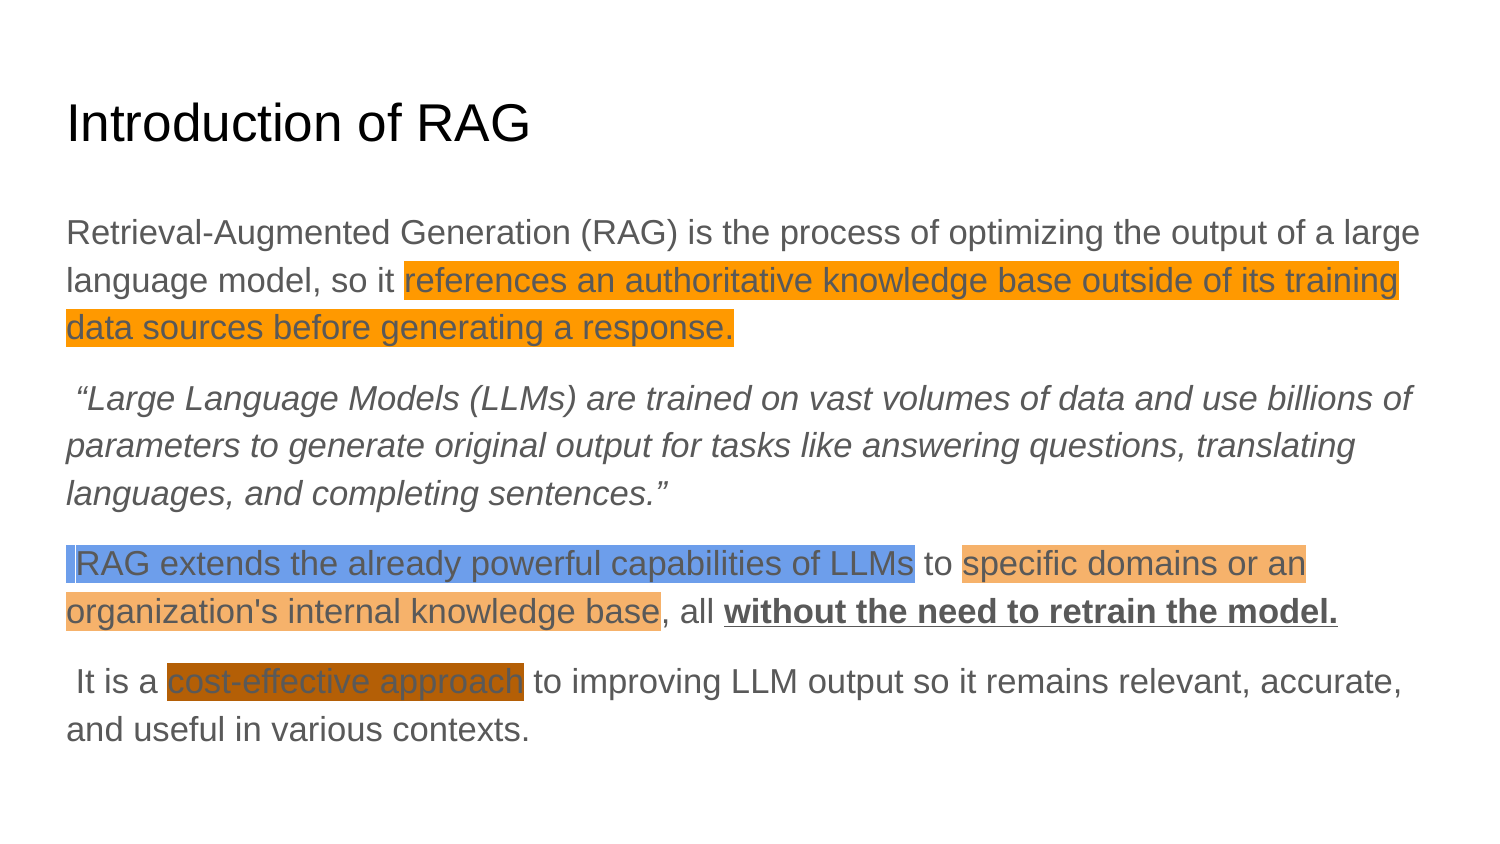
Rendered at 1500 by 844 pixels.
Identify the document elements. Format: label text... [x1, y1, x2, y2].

title Introduction of RAG [51, 72, 1449, 167]
list Retrieval-Augmented Generation (RAG) is the process of optimizing the output of a large language model, so it references an authoritative knowledge base outside of its training data sources before generating a response. “Large Language Models (LLMs) are trained on vast volumes of data and use billions of parameters to generate original output for tasks like answering questions, translating languages, and completing sentences.” RAG extends the already powerful capabilities of LLMs to specific domains or an organization's internal knowledge base, all without the need to retrain the model. It is a cost-effective approach to improving LLM output so it remains relevant, accurate, and useful in various contexts. [51, 189, 1460, 773]
